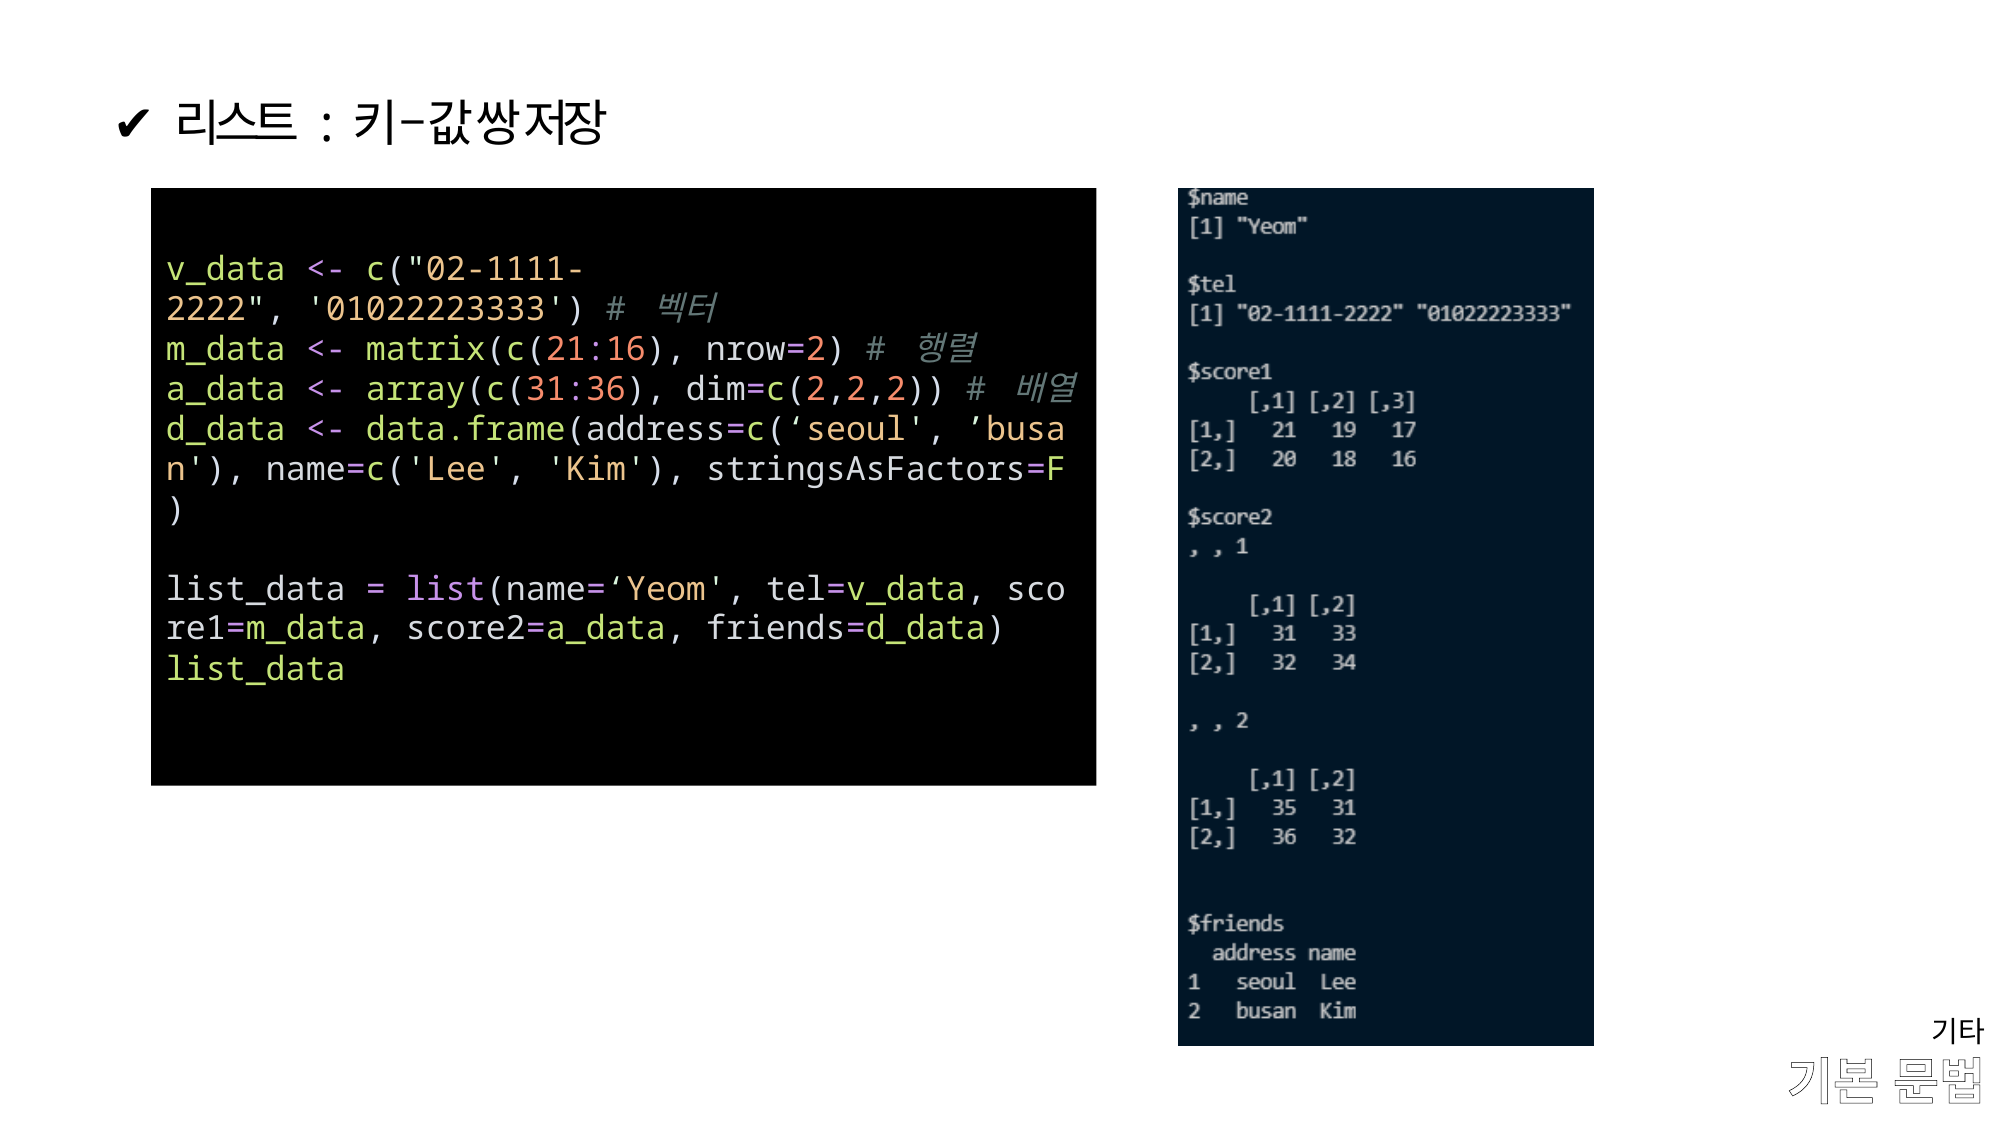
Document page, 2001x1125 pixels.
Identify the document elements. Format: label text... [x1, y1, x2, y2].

title 기본 문법 [1549, 1040, 2000, 1125]
text_box ✔ 리스트 : 키 – 값 쌍 저장 [98, 84, 824, 159]
text_box 기타 [1726, 1005, 2000, 1056]
picture [1178, 187, 1594, 1046]
text_box v_data <- c("02-1111-2222", '01022223333') # 벡터 m_data <- matrix(c(21:16), nrow=2) # 행렬 a_data <- array(c(31:36), dim=c(2,2,2)) # 배열 d_data <- data.frame(address=c(‘seoul', ’busan'), name=c('Lee', 'Kim'), stringsAsFactors=F) list_data = list(name=‘Yeom', tel=v_data, score1=m_data, score2=a_data, friends=d_data) list_data [151, 188, 1097, 786]
